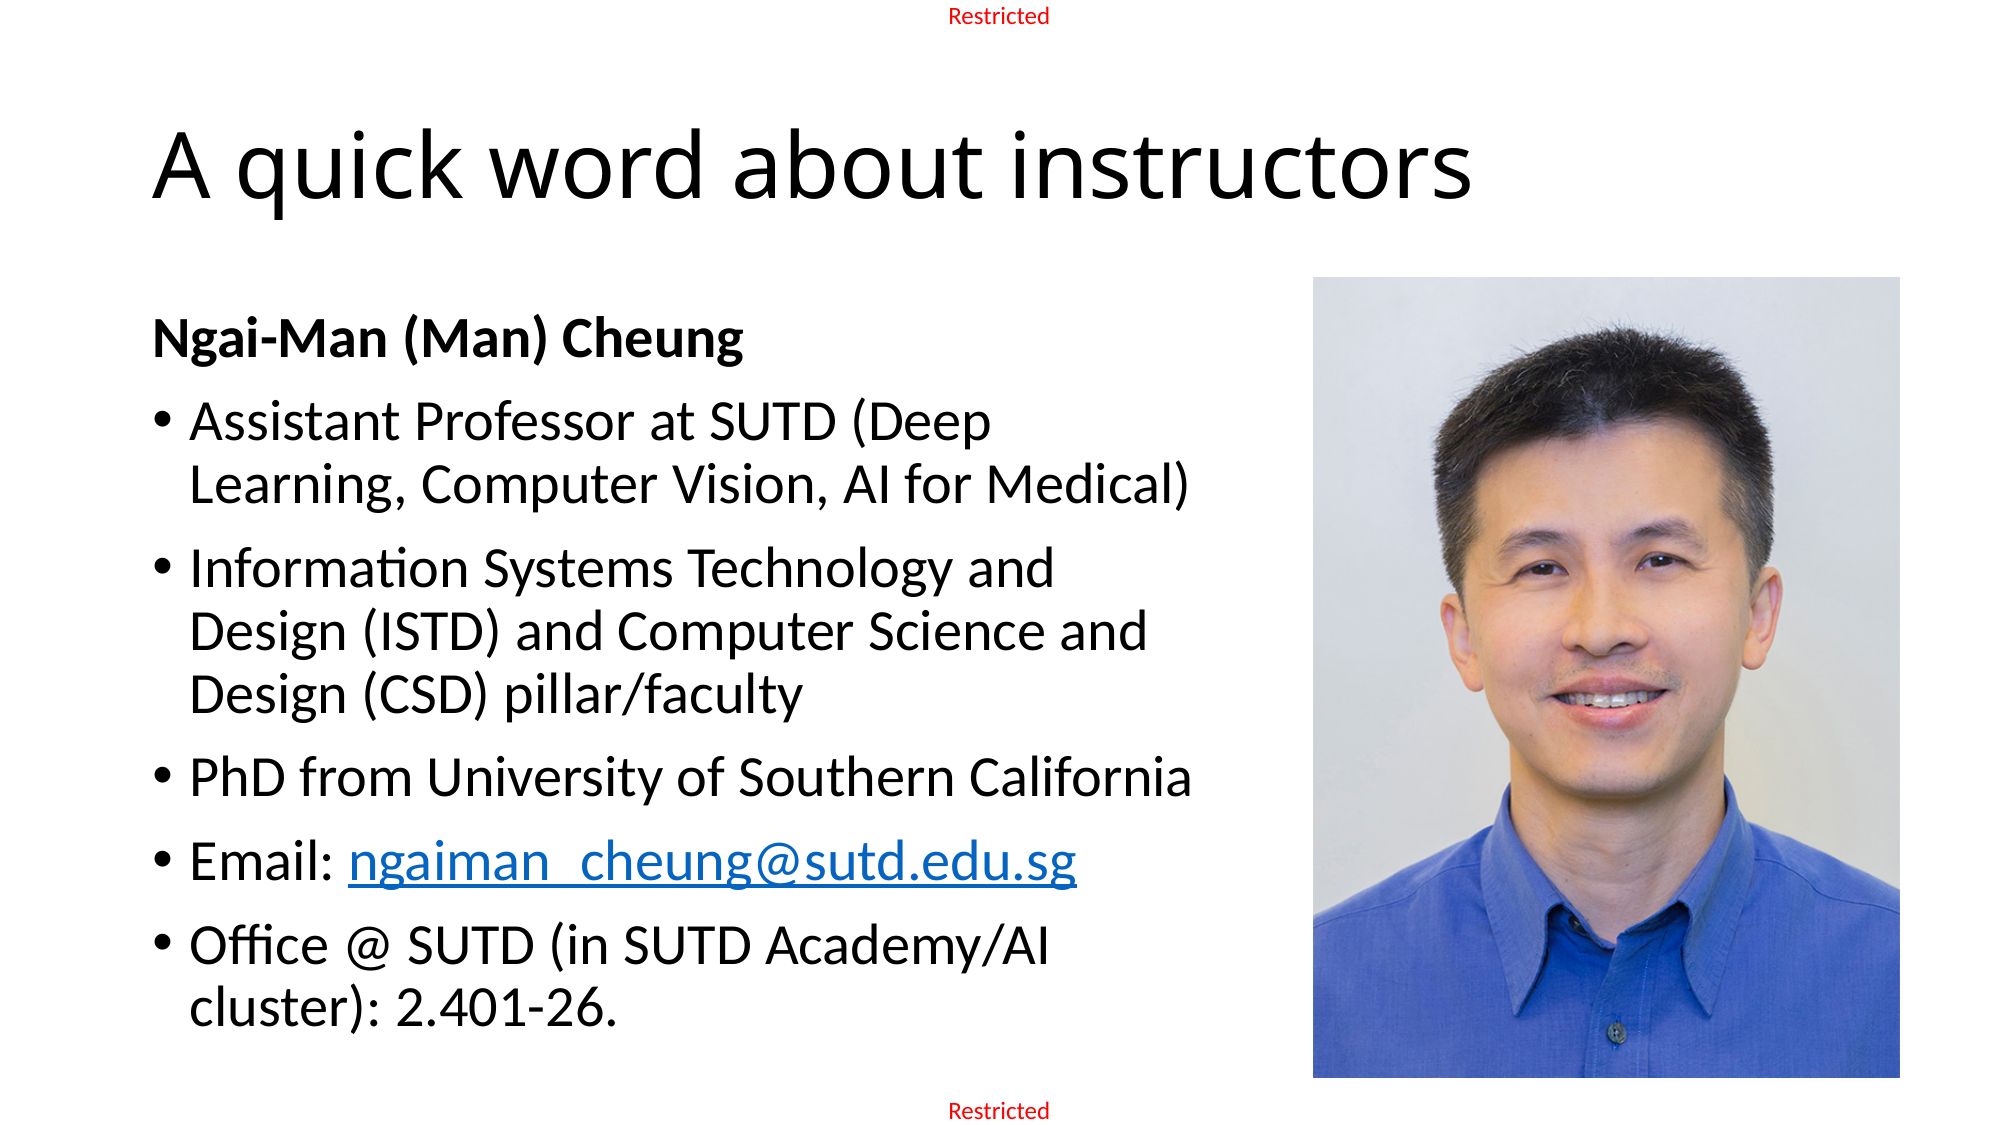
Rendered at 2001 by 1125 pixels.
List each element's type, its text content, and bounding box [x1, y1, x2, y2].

list Ngai-Man (Man) Cheung Assistant Professor at SUTD (Deep Learning, Computer Vision, AI for Medical) Information Systems Technology and Design (ISTD) and Computer Science and Design (CSD) pillar/faculty PhD from University of Southern California Email: ngaiman_cheung@sutd.edu.sg Office @ SUTD (in SUTD Academy/AI cluster): 2.401-26. [137, 299, 1235, 1113]
title A quick word about instructors [137, 59, 1863, 278]
picture [1312, 277, 1900, 1078]
